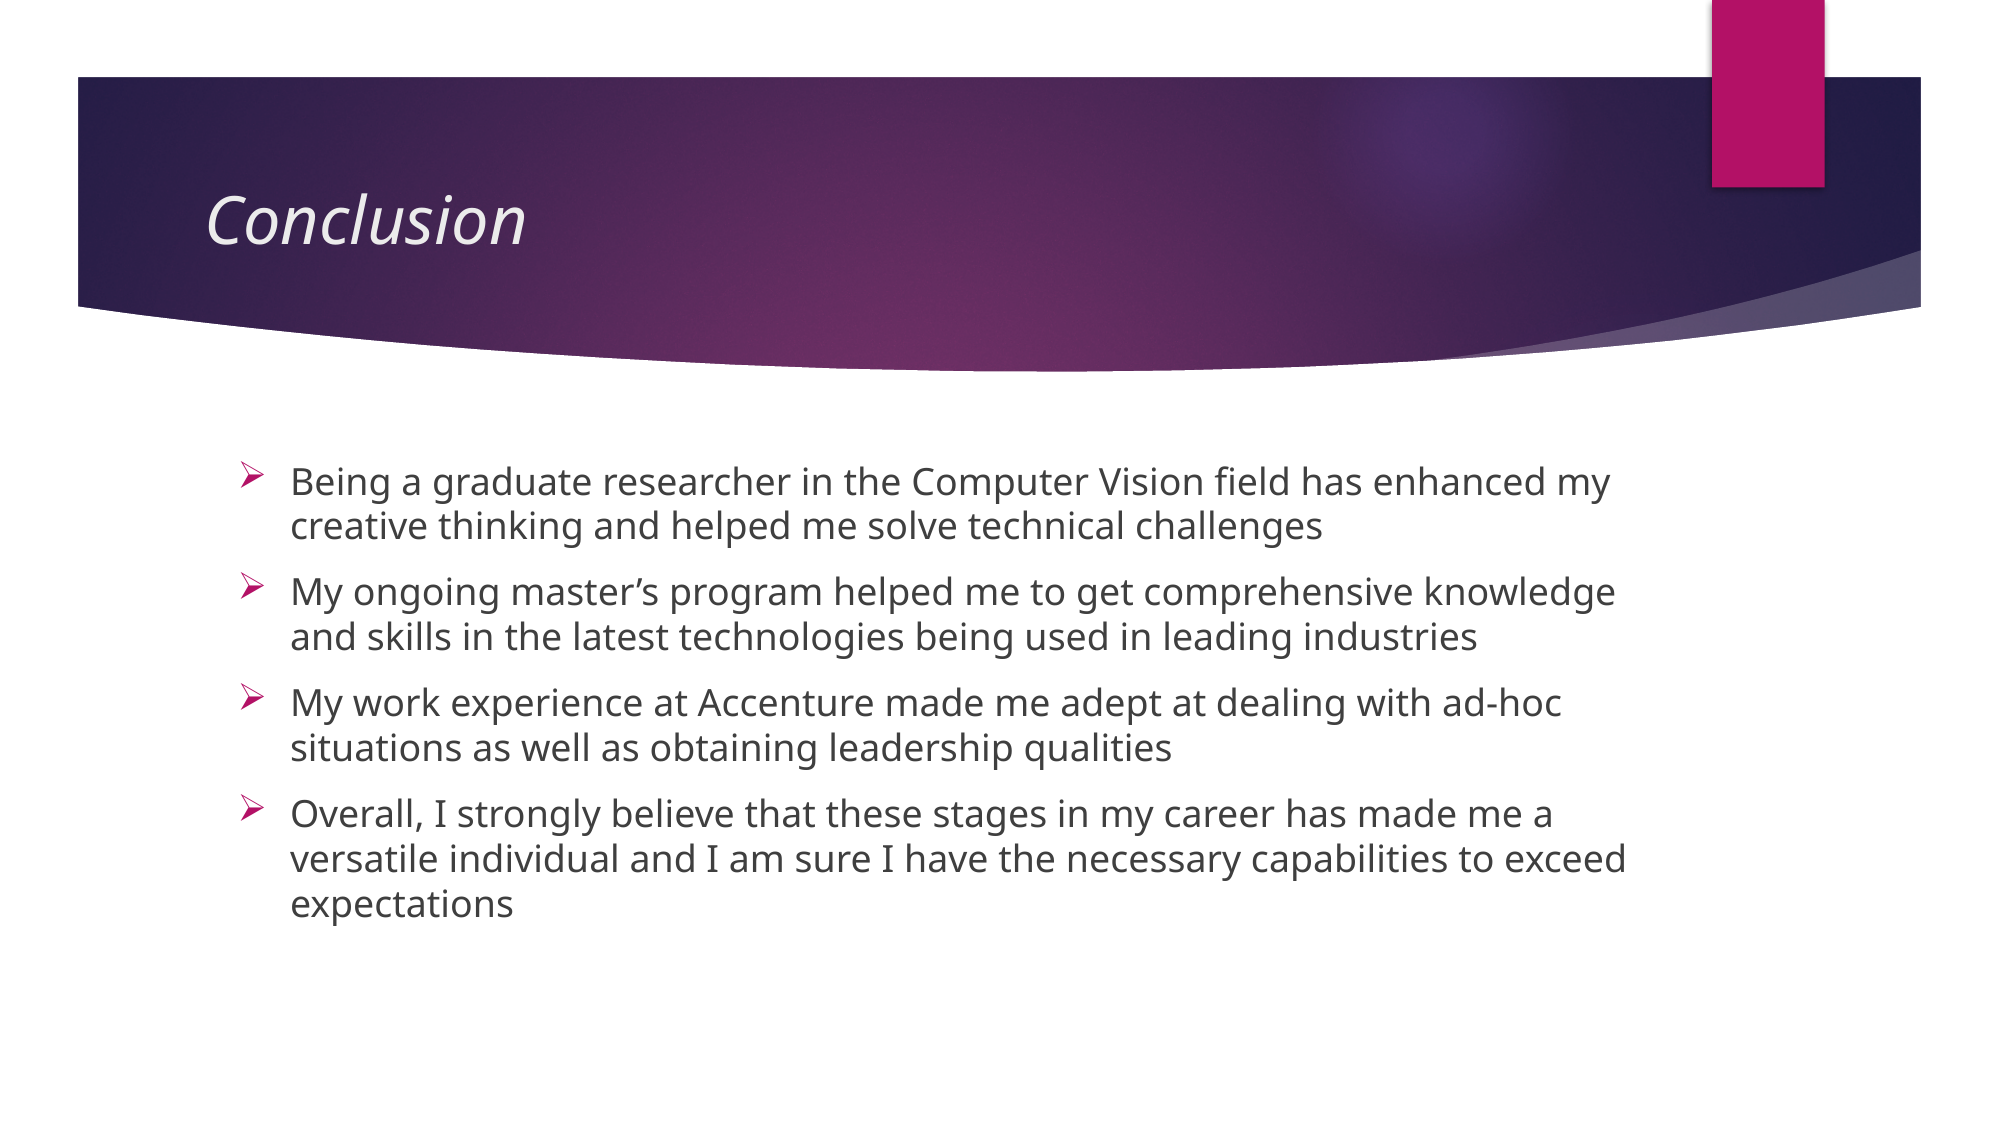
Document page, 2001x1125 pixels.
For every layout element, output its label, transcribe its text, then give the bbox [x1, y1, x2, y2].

title Conclusion [189, 159, 1627, 276]
picture [79, 78, 1920, 371]
list Being a graduate researcher in the Computer Vision field has enhanced my creative thinking and helped me solve technical challenges My ongoing master’s program helped me to get comprehensive knowledge and skills in the latest technologies being used in leading industries My work experience at Accenture made me adept at dealing with ad-hoc situations as well as obtaining leadership qualities Overall, I strongly believe that these stages in my career has made me a versatile individual and I am sure I have the necessary capabilities to exceed expectations [200, 450, 1648, 1011]
